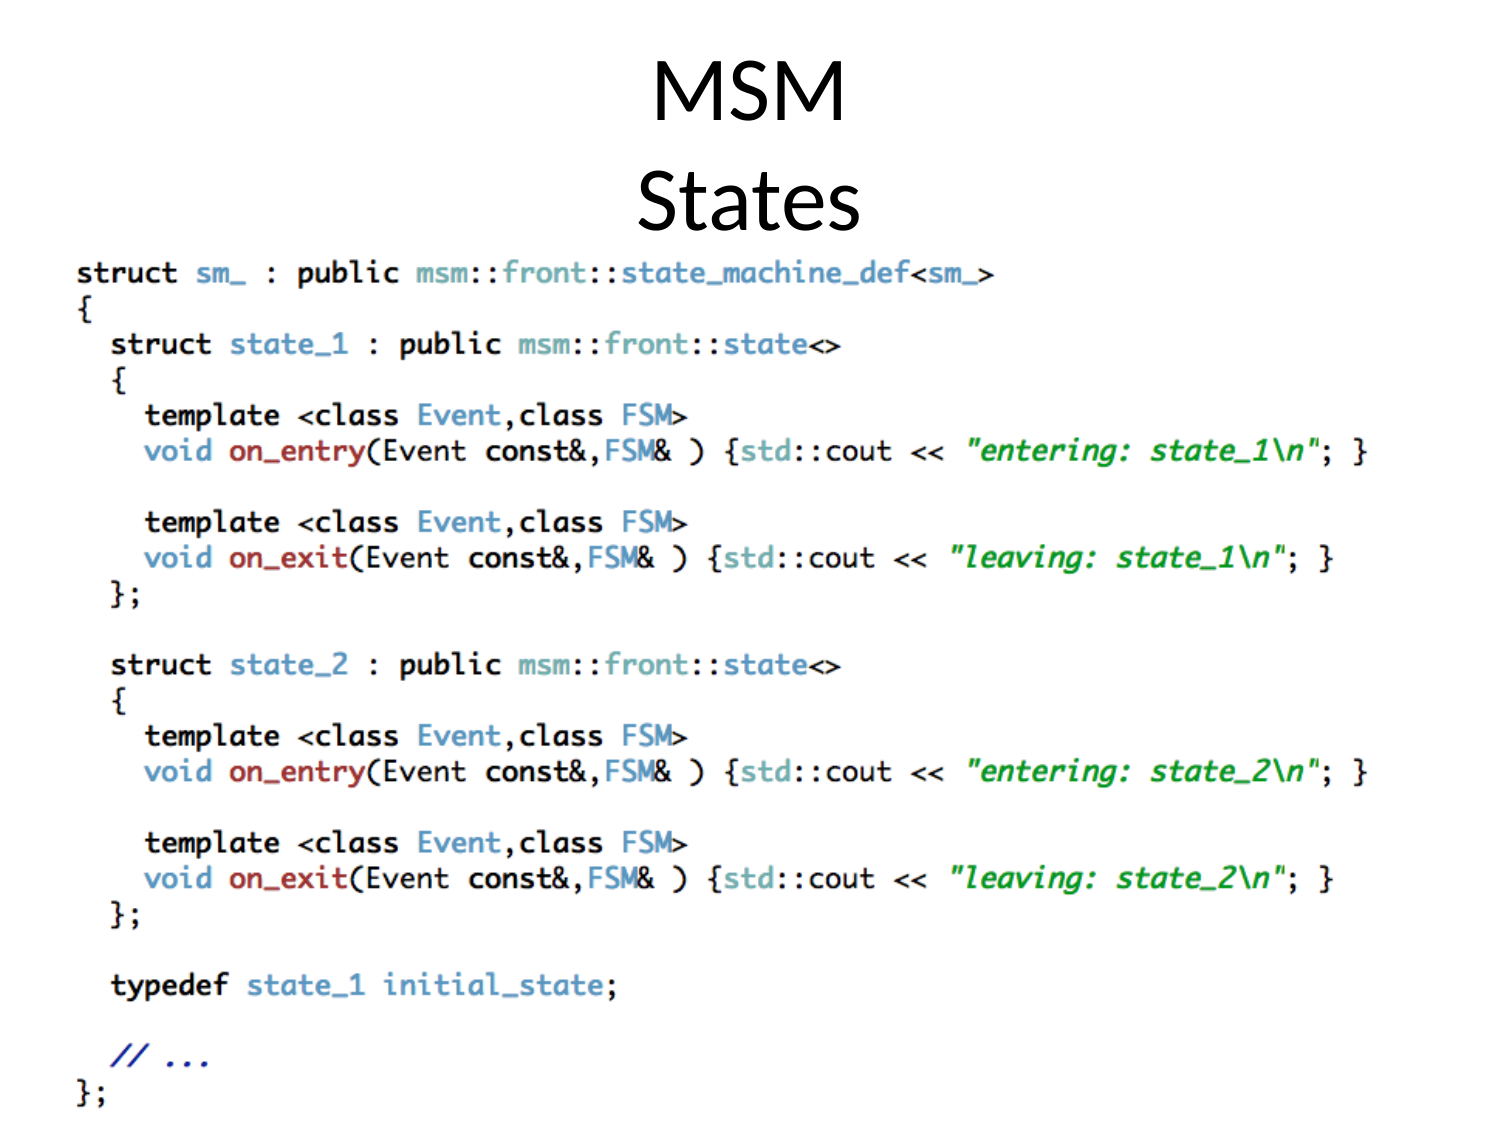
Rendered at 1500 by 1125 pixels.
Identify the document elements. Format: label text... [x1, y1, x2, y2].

title MSM States [75, 45, 1425, 233]
picture [76, 255, 1374, 1113]
